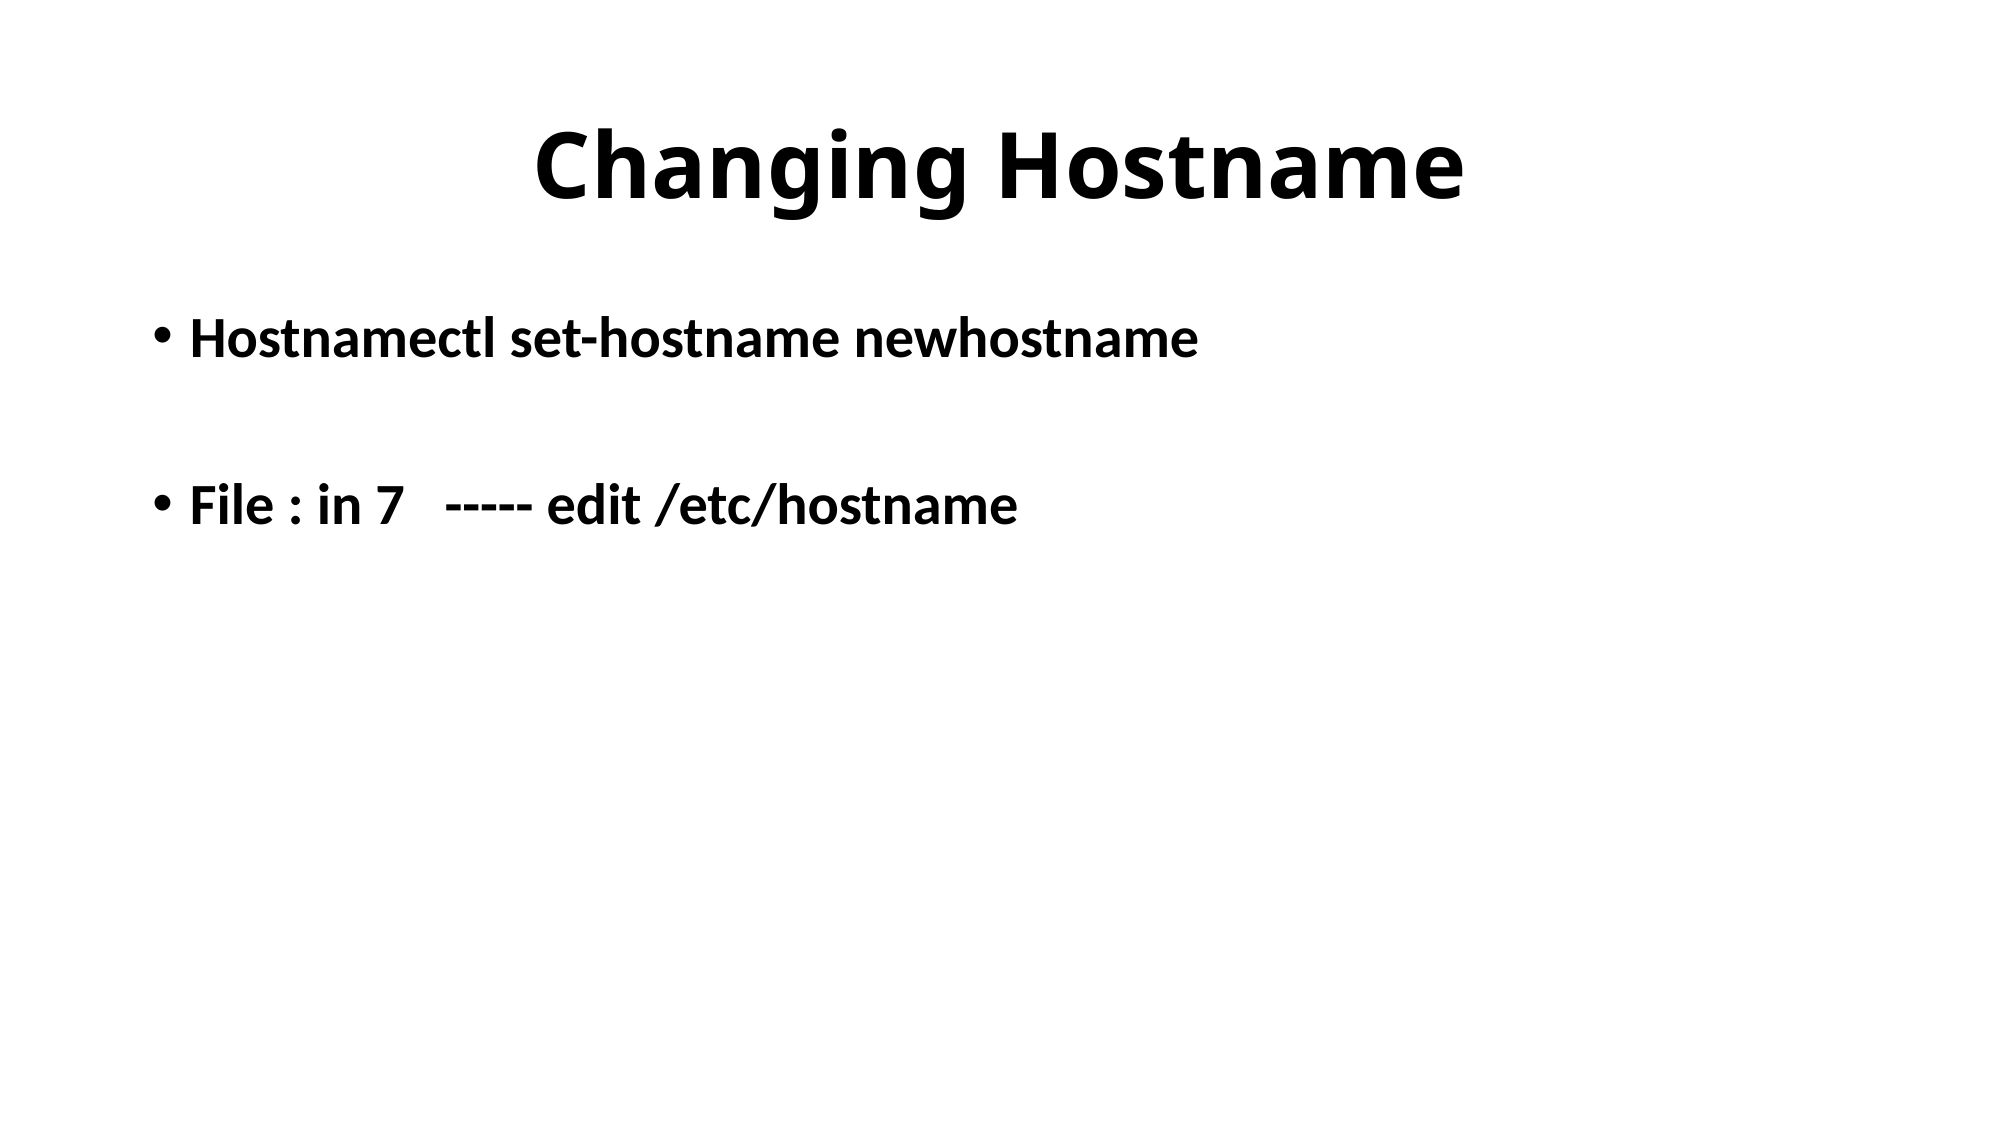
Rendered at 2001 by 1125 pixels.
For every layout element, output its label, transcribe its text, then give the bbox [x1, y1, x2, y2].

list Hostnamectl set-hostname newhostname File : in 7 ----- edit /etc/hostname [137, 299, 1863, 1014]
title Changing Hostname [137, 59, 1863, 278]
